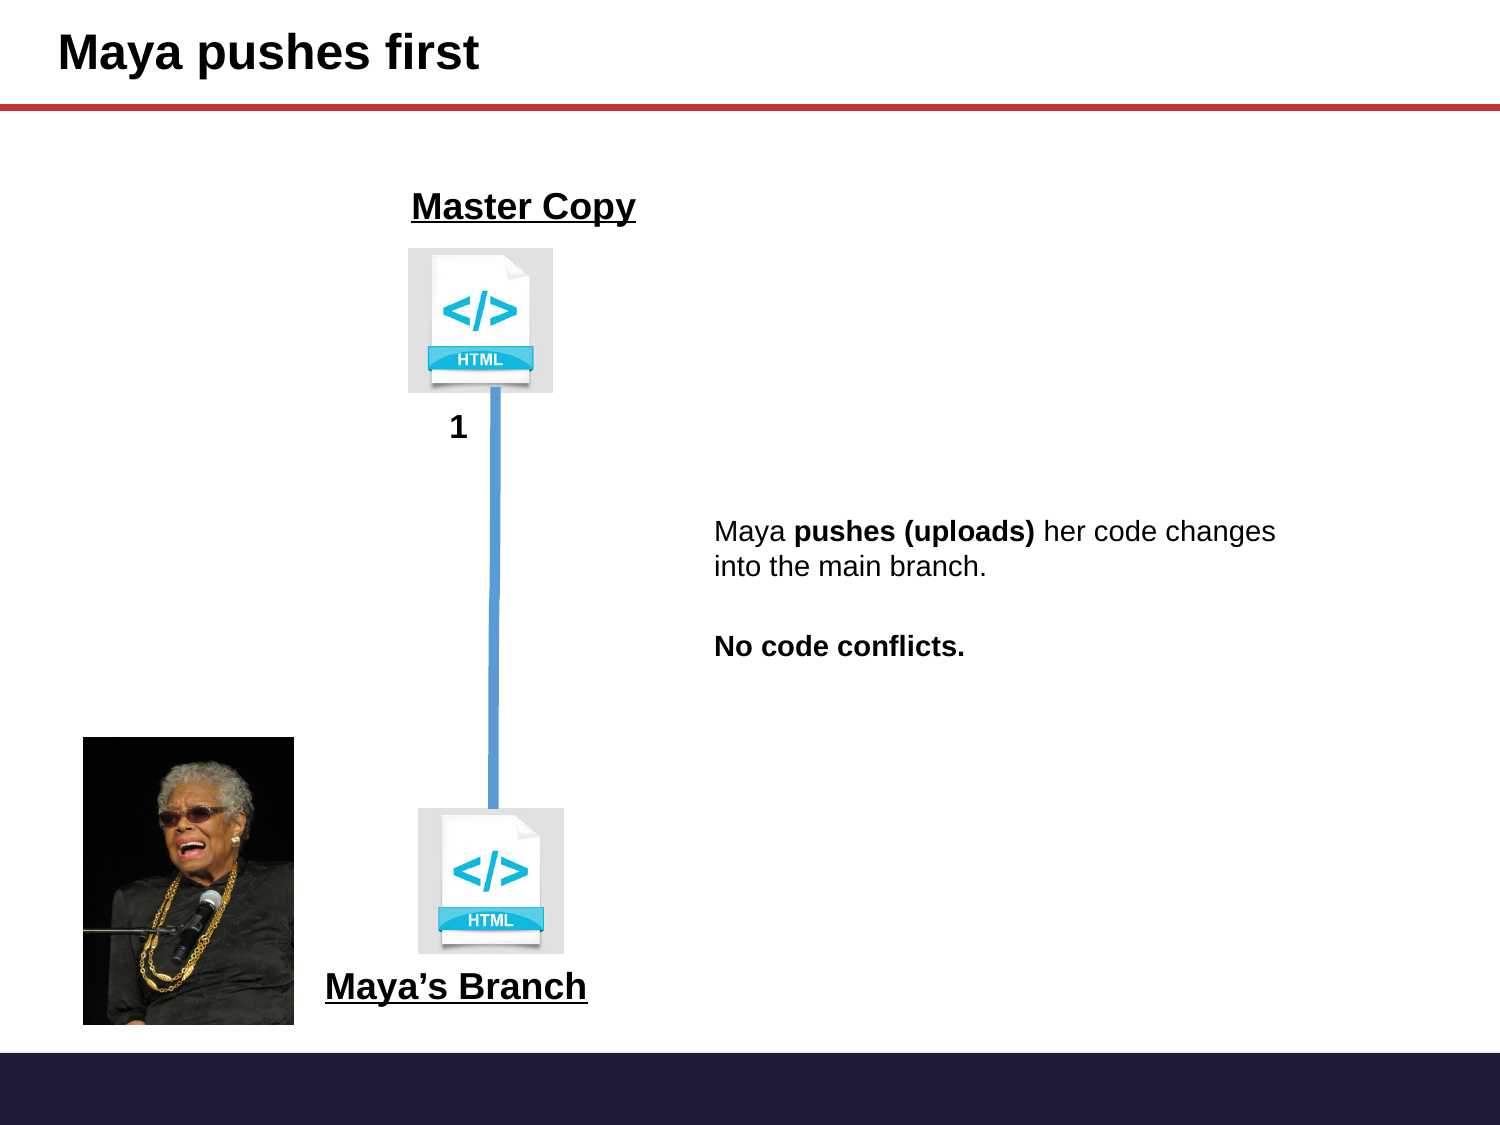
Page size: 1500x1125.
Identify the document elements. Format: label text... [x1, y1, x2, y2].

text_box Maya pushes (uploads) her code changes into the main branch. No code conflicts. [706, 504, 1336, 662]
text_box Maya pushes first [49, 12, 1113, 89]
text_box Master Copy [403, 174, 647, 232]
picture [83, 737, 294, 1025]
picture [418, 808, 564, 954]
text_box 1 [441, 402, 478, 449]
text_box Maya’s Branch [317, 954, 600, 1016]
picture [407, 247, 553, 393]
